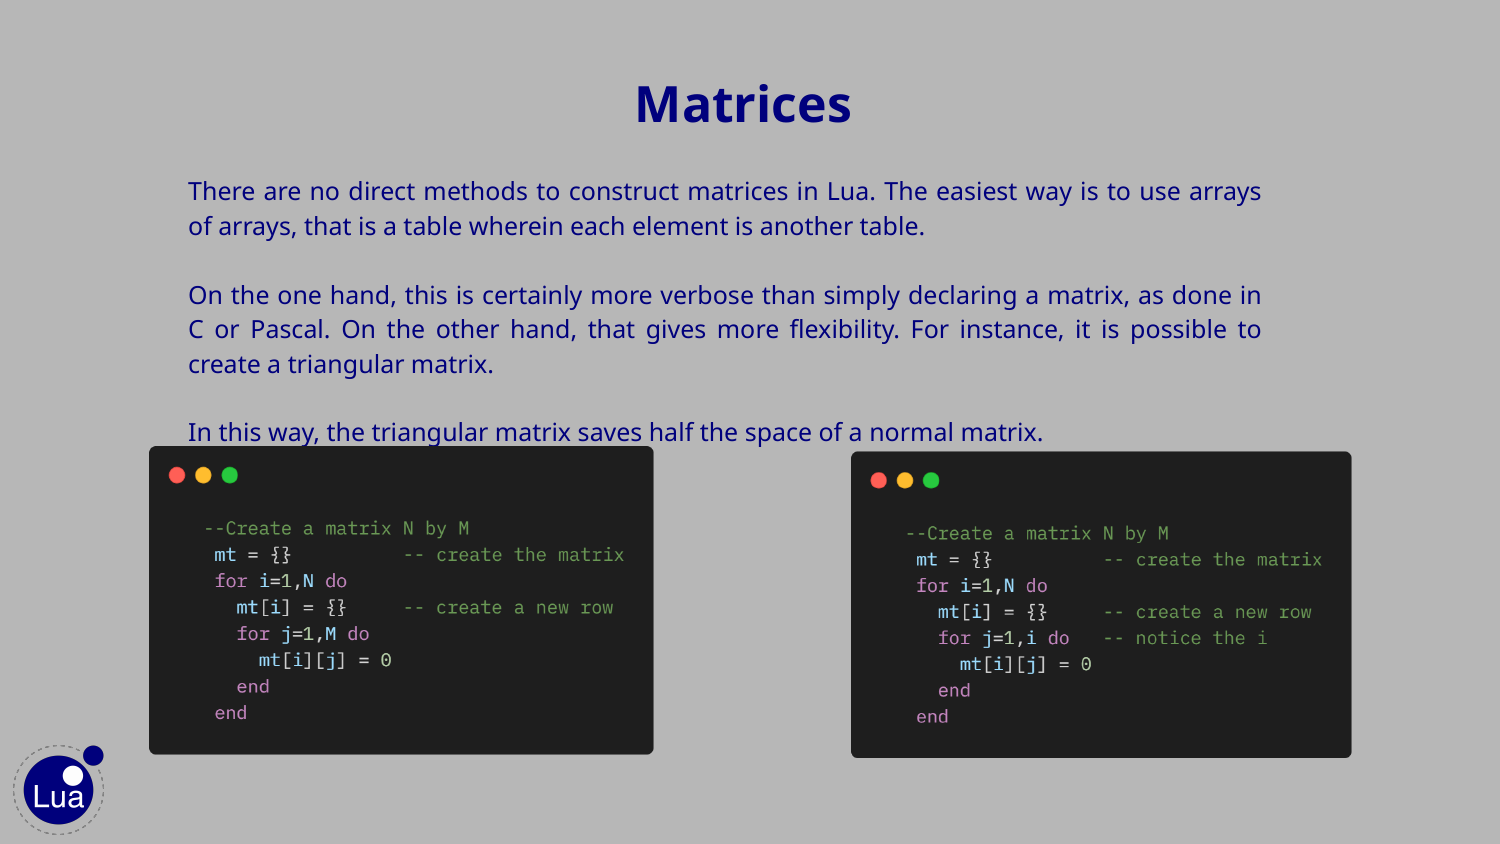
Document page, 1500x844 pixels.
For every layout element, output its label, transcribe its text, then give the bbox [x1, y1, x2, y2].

picture [776, 378, 1425, 831]
title Matrices [322, 57, 1178, 214]
picture [13, 371, 727, 835]
list There are no direct methods to construct matrices in Lua. The easiest way is to use arrays of arrays, that is a table wherein each element is another table. On the one hand, this is certainly more verbose than simply declaring a matrix, as done in C or Pascal. On the other hand, that gives more flexibility. For instance, it is possible to create a triangular matrix. In this way, the triangular matrix saves half the space of a normal matrix. [143, 156, 1279, 733]
